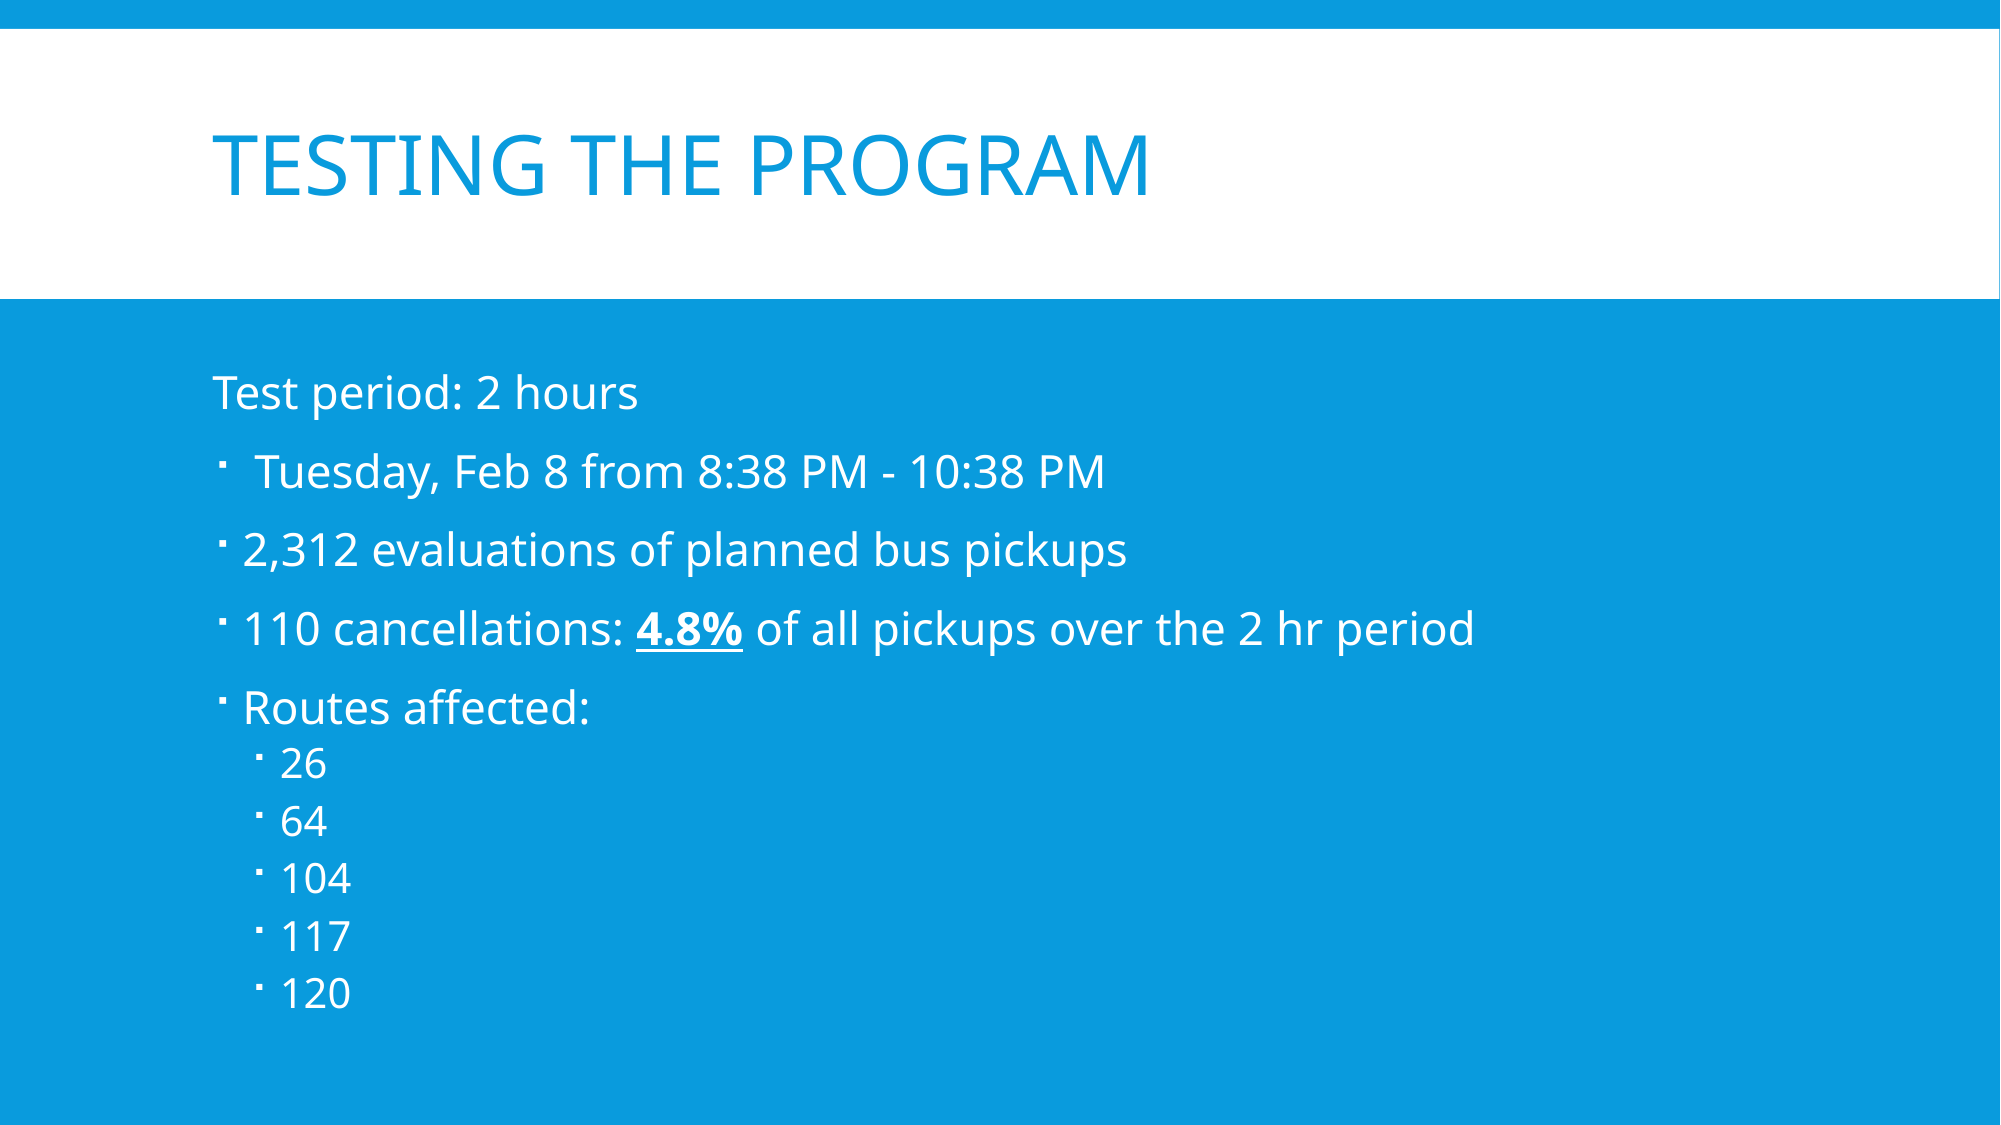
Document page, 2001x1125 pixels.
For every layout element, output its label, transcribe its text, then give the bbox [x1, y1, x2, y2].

list Test period: 2 hours Tuesday, Feb 8 from 8:38 PM - 10:38 PM 2,312 evaluations of planned bus pickups 110 cancellations: 4.8% of all pickups over the 2 hr period Routes affected: 26 64 104 117 120 [197, 362, 1803, 1100]
title Testing the program [197, 46, 1803, 295]
